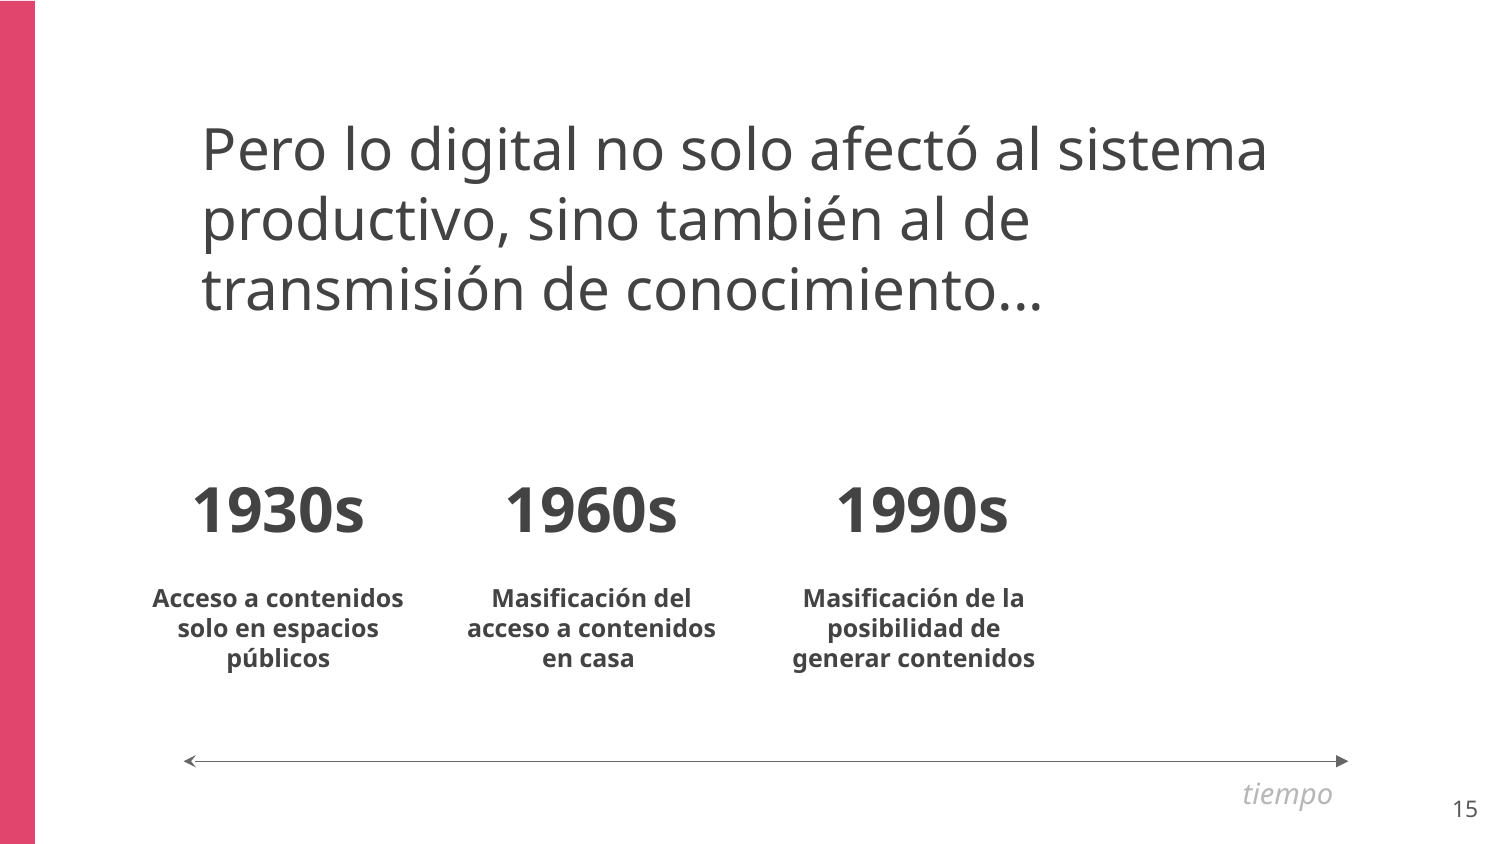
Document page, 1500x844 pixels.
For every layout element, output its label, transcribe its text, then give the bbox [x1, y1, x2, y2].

text_box 1990s [779, 454, 1066, 545]
text_box 1960s [448, 454, 735, 545]
text_box Masificación del acceso a contenidos en casa [448, 567, 735, 658]
text_box Acceso a contenidos solo en espacios públicos [135, 567, 422, 658]
text_box 1930s [135, 454, 422, 545]
slide_number ‹#› [1403, 779, 1494, 844]
text_box Masificación de la posibilidad de generar contenidos [762, 567, 1066, 658]
text_box Pero lo digital no solo afectó al sistema productivo, sino también al de transmisión de conocimiento... [186, 96, 1345, 341]
text_box tiempo [341, 766, 1349, 832]
